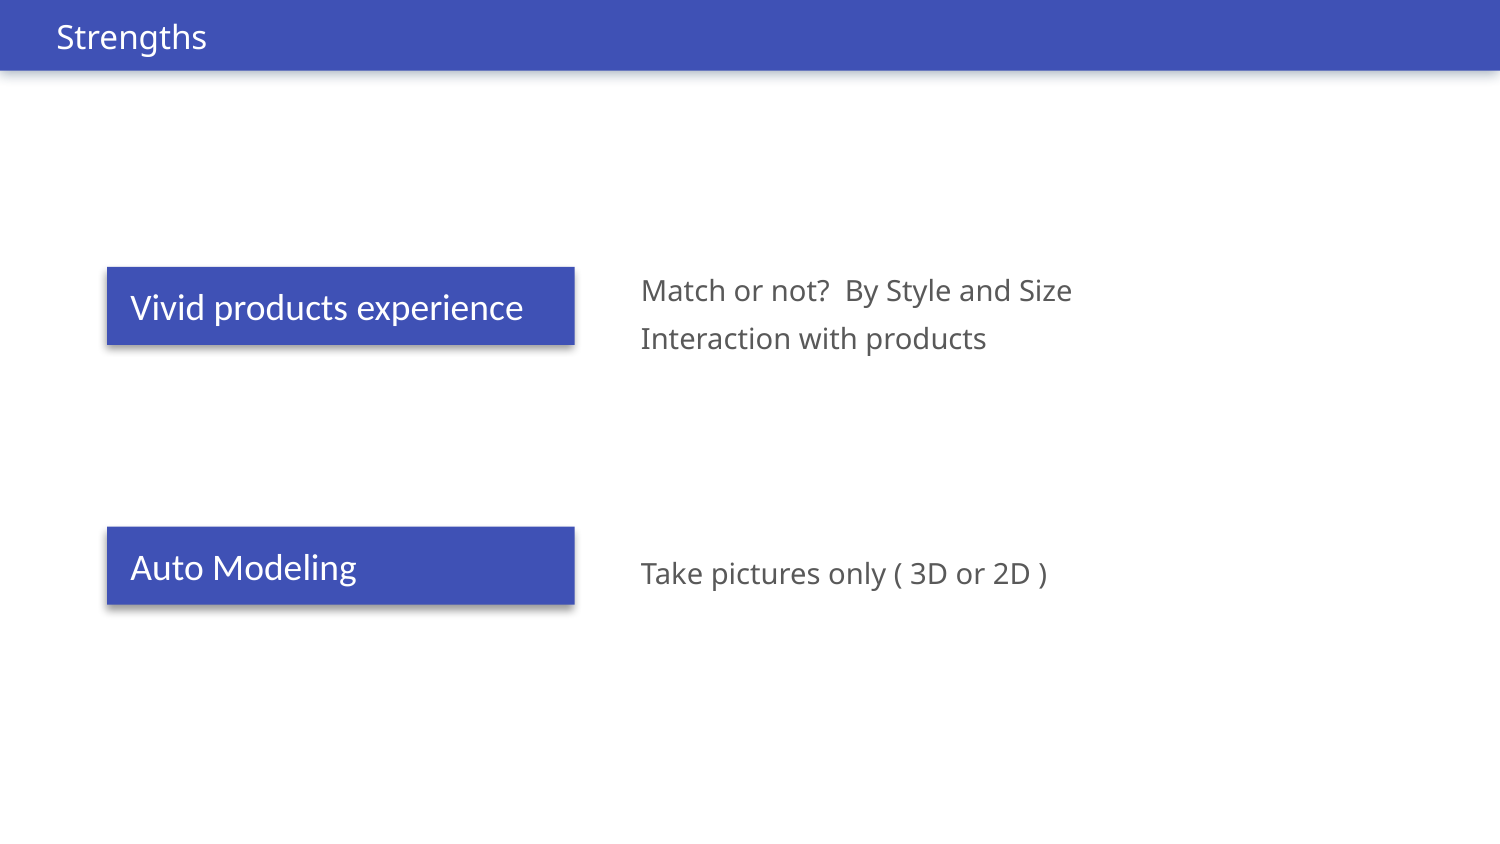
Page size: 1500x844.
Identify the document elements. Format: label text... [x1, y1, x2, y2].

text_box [106, 526, 1296, 616]
title Strengths [41, 13, 1425, 59]
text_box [106, 257, 1296, 378]
